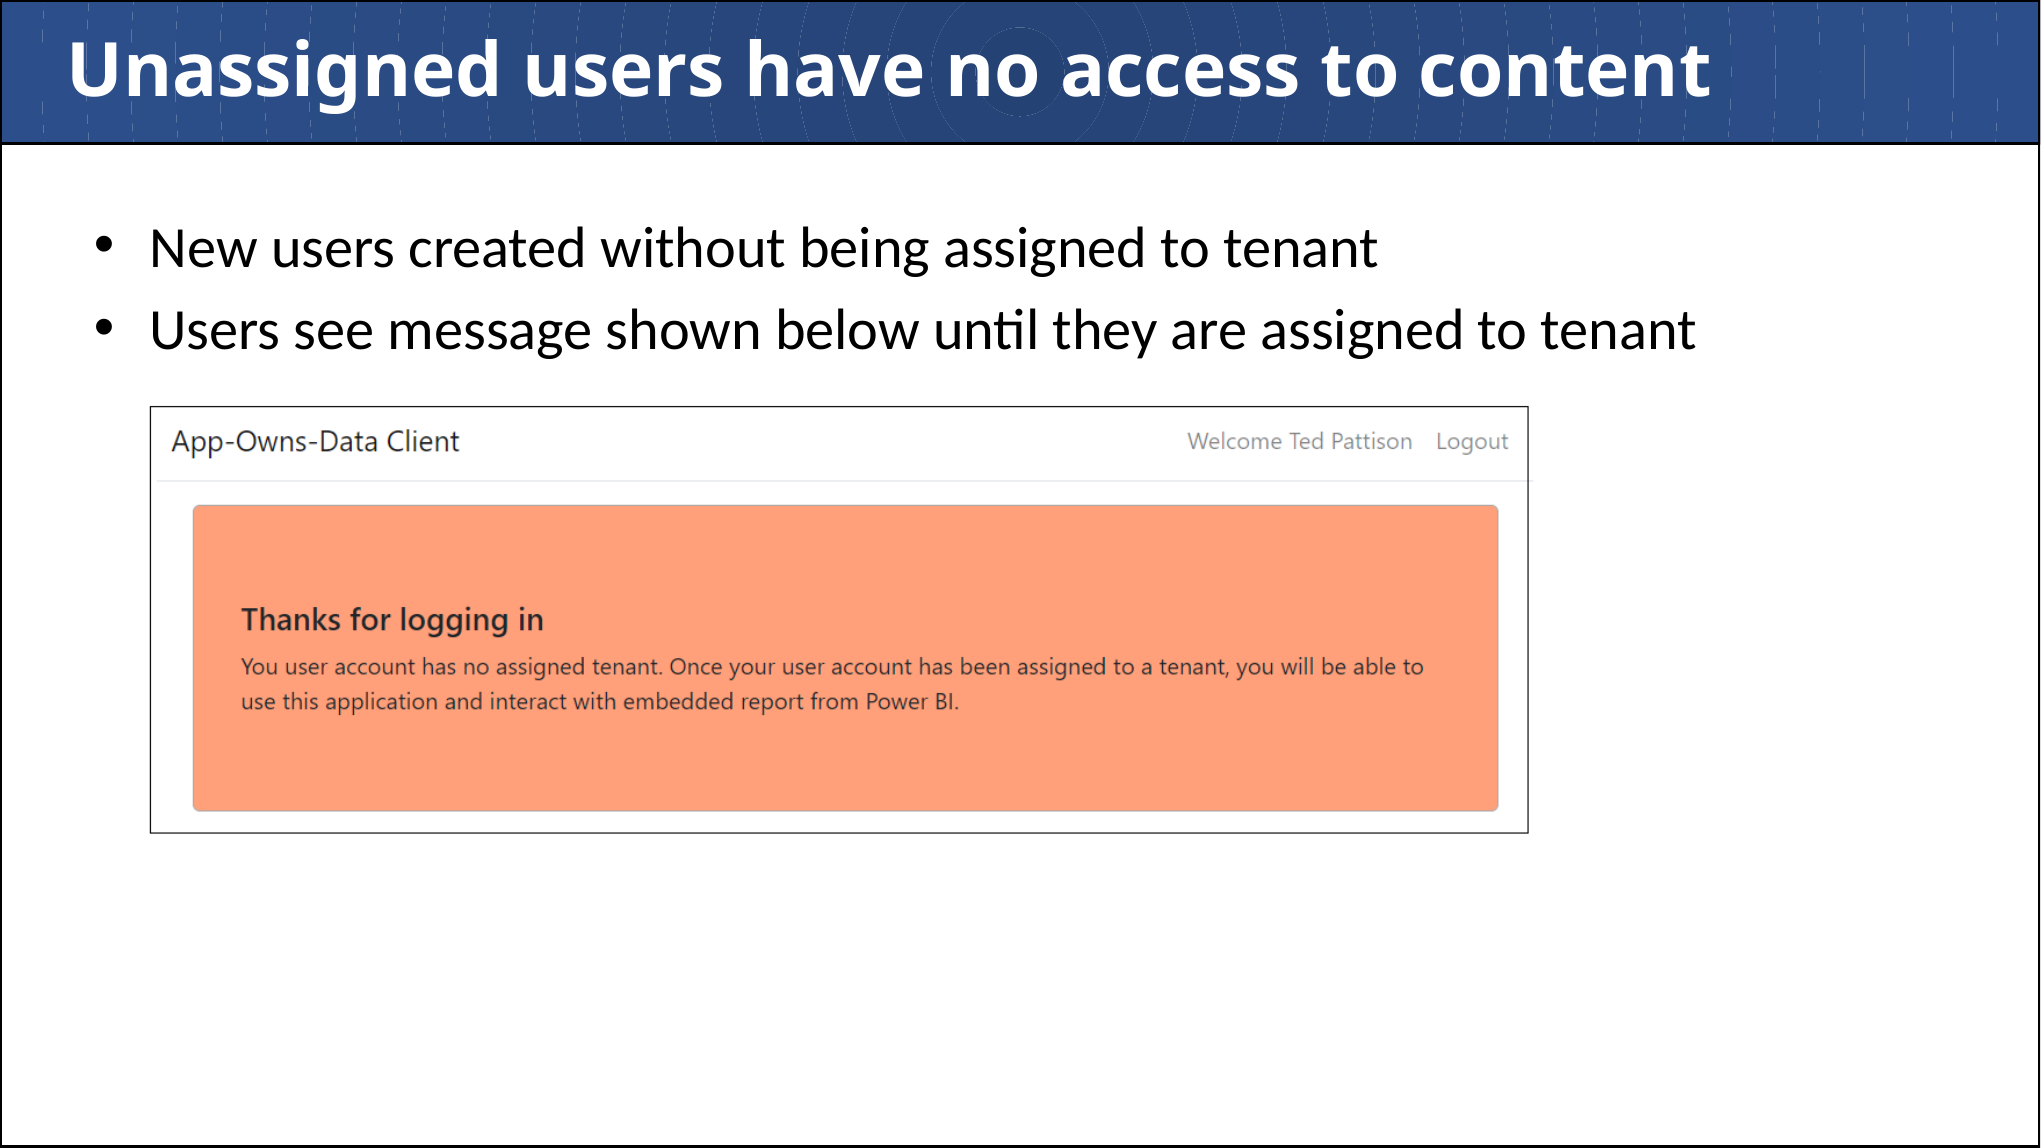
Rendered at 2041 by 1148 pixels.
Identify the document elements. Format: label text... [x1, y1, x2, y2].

title Unassigned users have no access to content [51, 31, 1988, 113]
list New users created without being assigned to tenant Users see message shown below until they are assigned to tenant [79, 201, 1988, 444]
picture [136, 391, 1538, 843]
